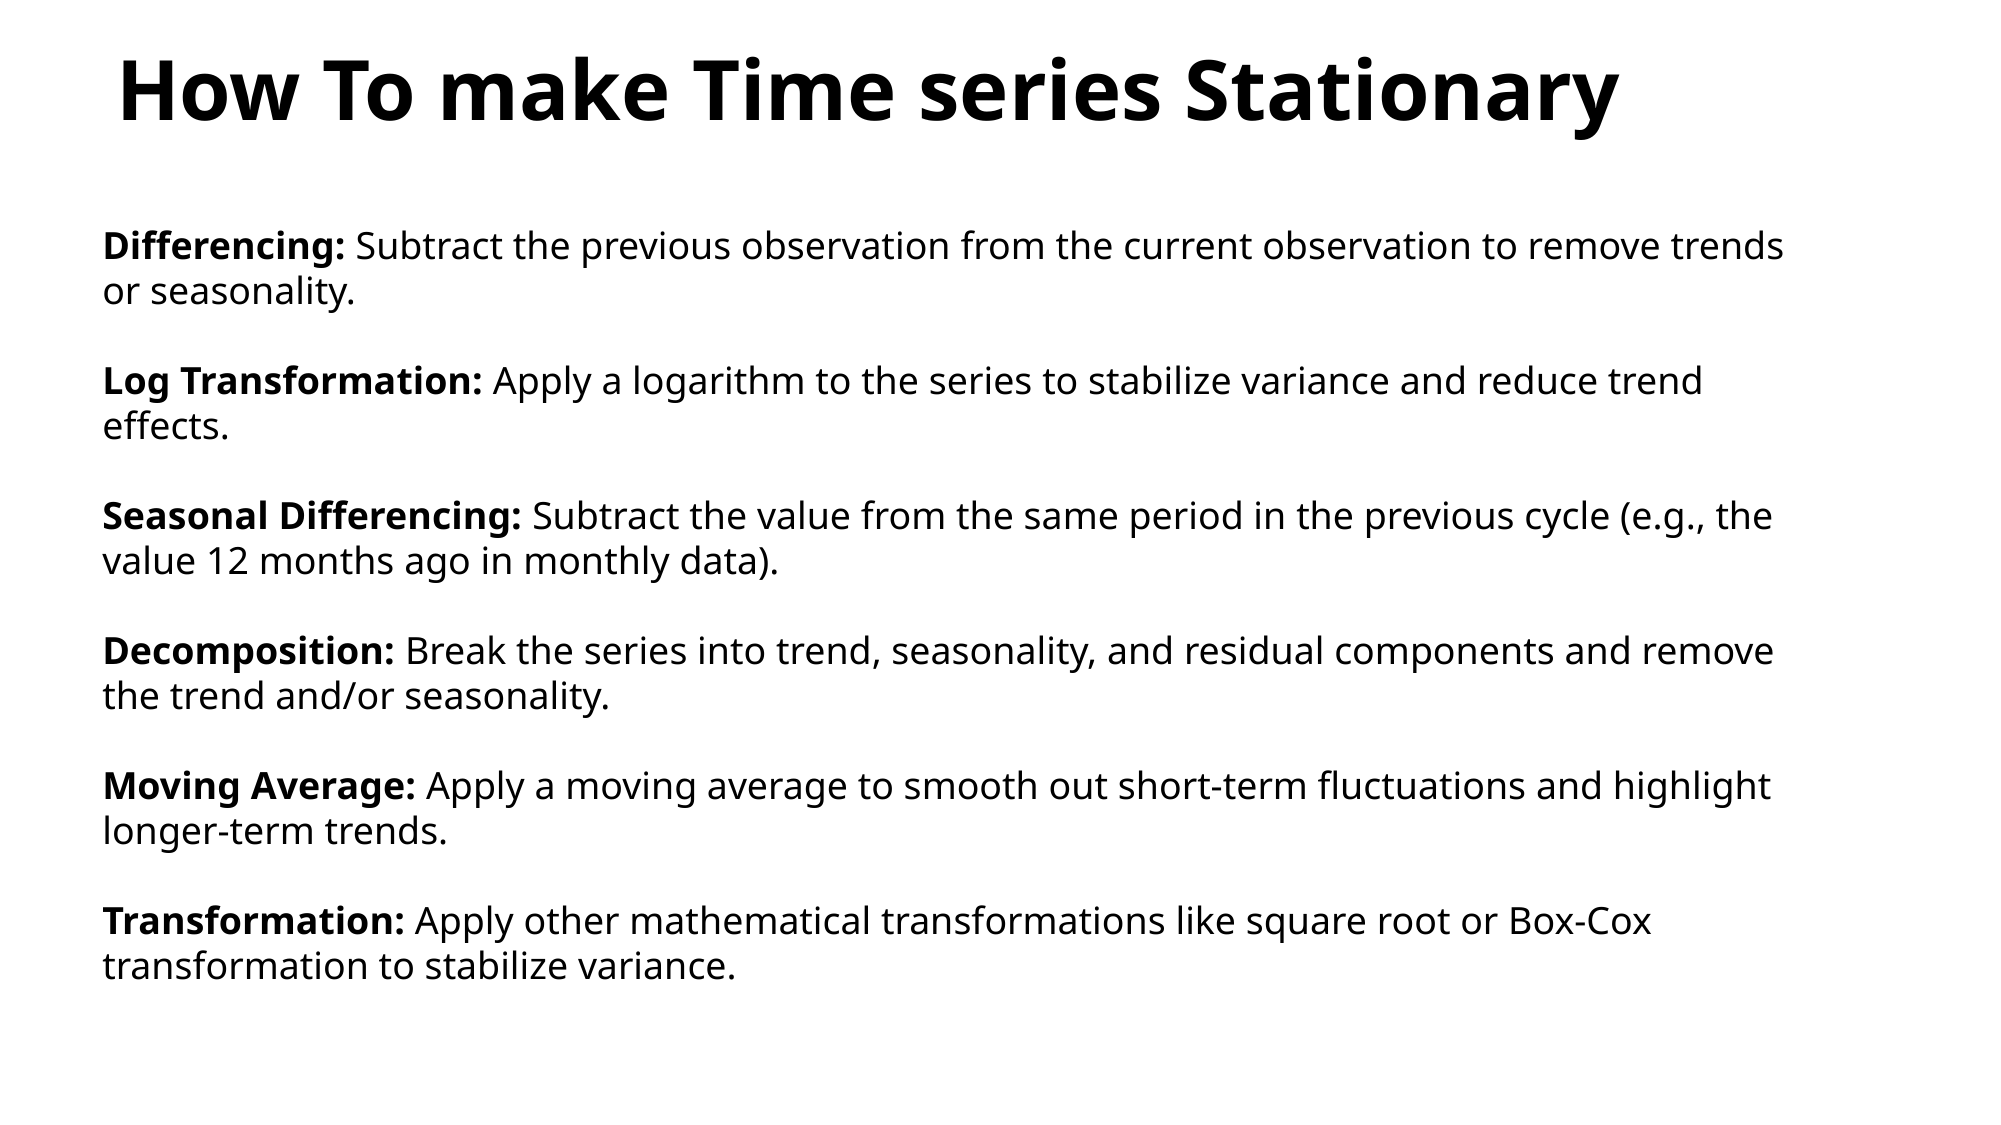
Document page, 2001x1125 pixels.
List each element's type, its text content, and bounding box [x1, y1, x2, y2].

title How To make Time series Stationary [116, 37, 1884, 139]
text_box Differencing: Subtract the previous observation from the current observation to remove trends or seasonality. Log Transformation: Apply a logarithm to the series to stabilize variance and reduce trend effects. Seasonal Differencing: Subtract the value from the same period in the previous cycle (e.g., the value 12 months ago in monthly data). Decomposition: Break the series into trend, seasonality, and residual components and remove the trend and/or seasonality. Moving Average: Apply a moving average to smooth out short-term fluctuations and highlight longer-term trends. Transformation: Apply other mathematical transformations like square root or Box-Cox transformation to stabilize variance. [87, 214, 1813, 995]
